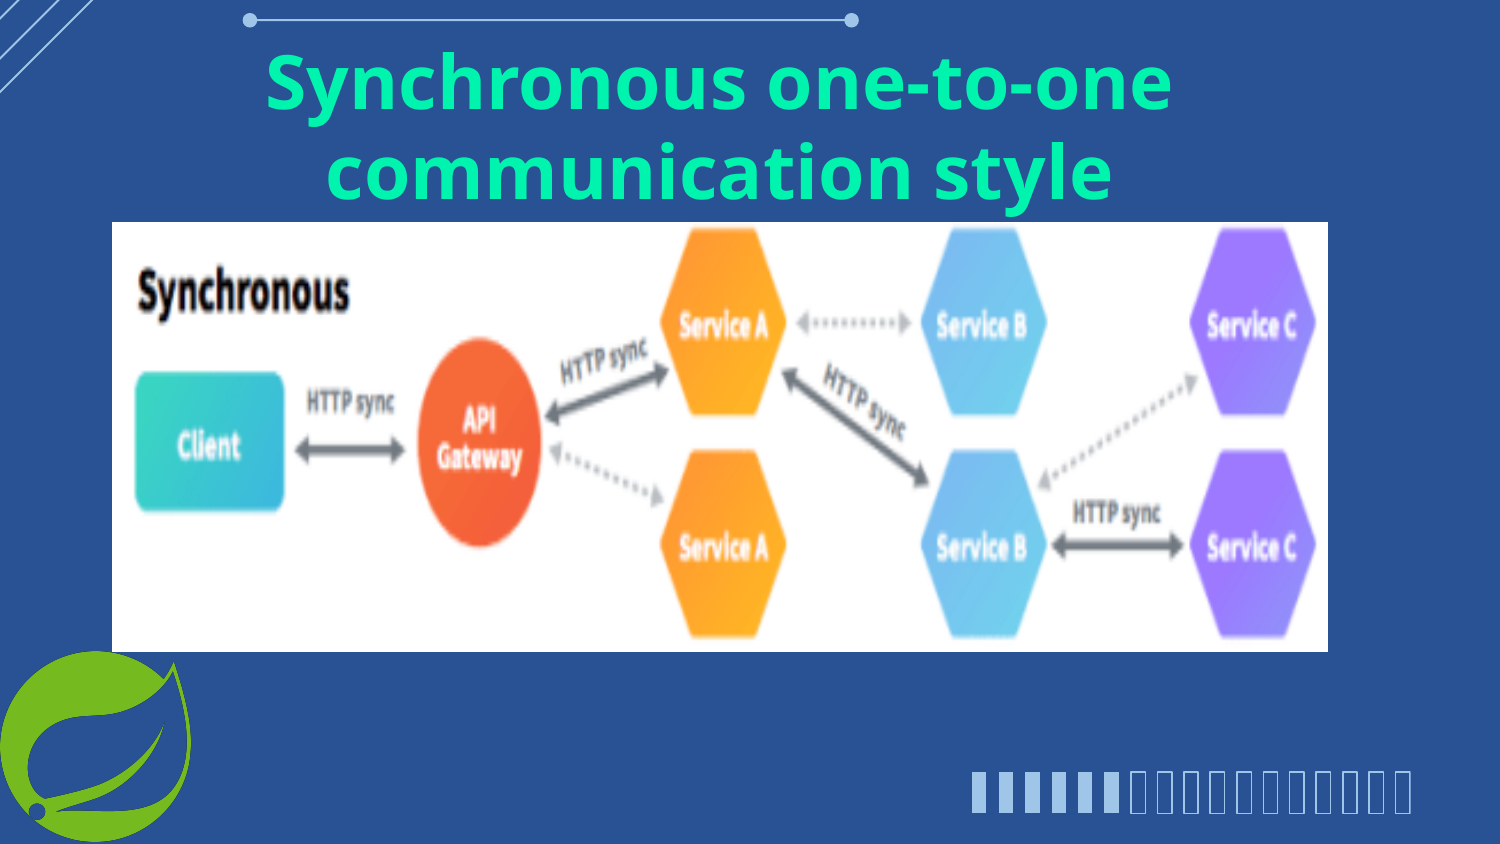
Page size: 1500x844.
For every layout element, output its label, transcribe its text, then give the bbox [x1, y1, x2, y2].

picture [0, 222, 1328, 843]
title Synchronous one-to-one communication style [44, 34, 1396, 115]
